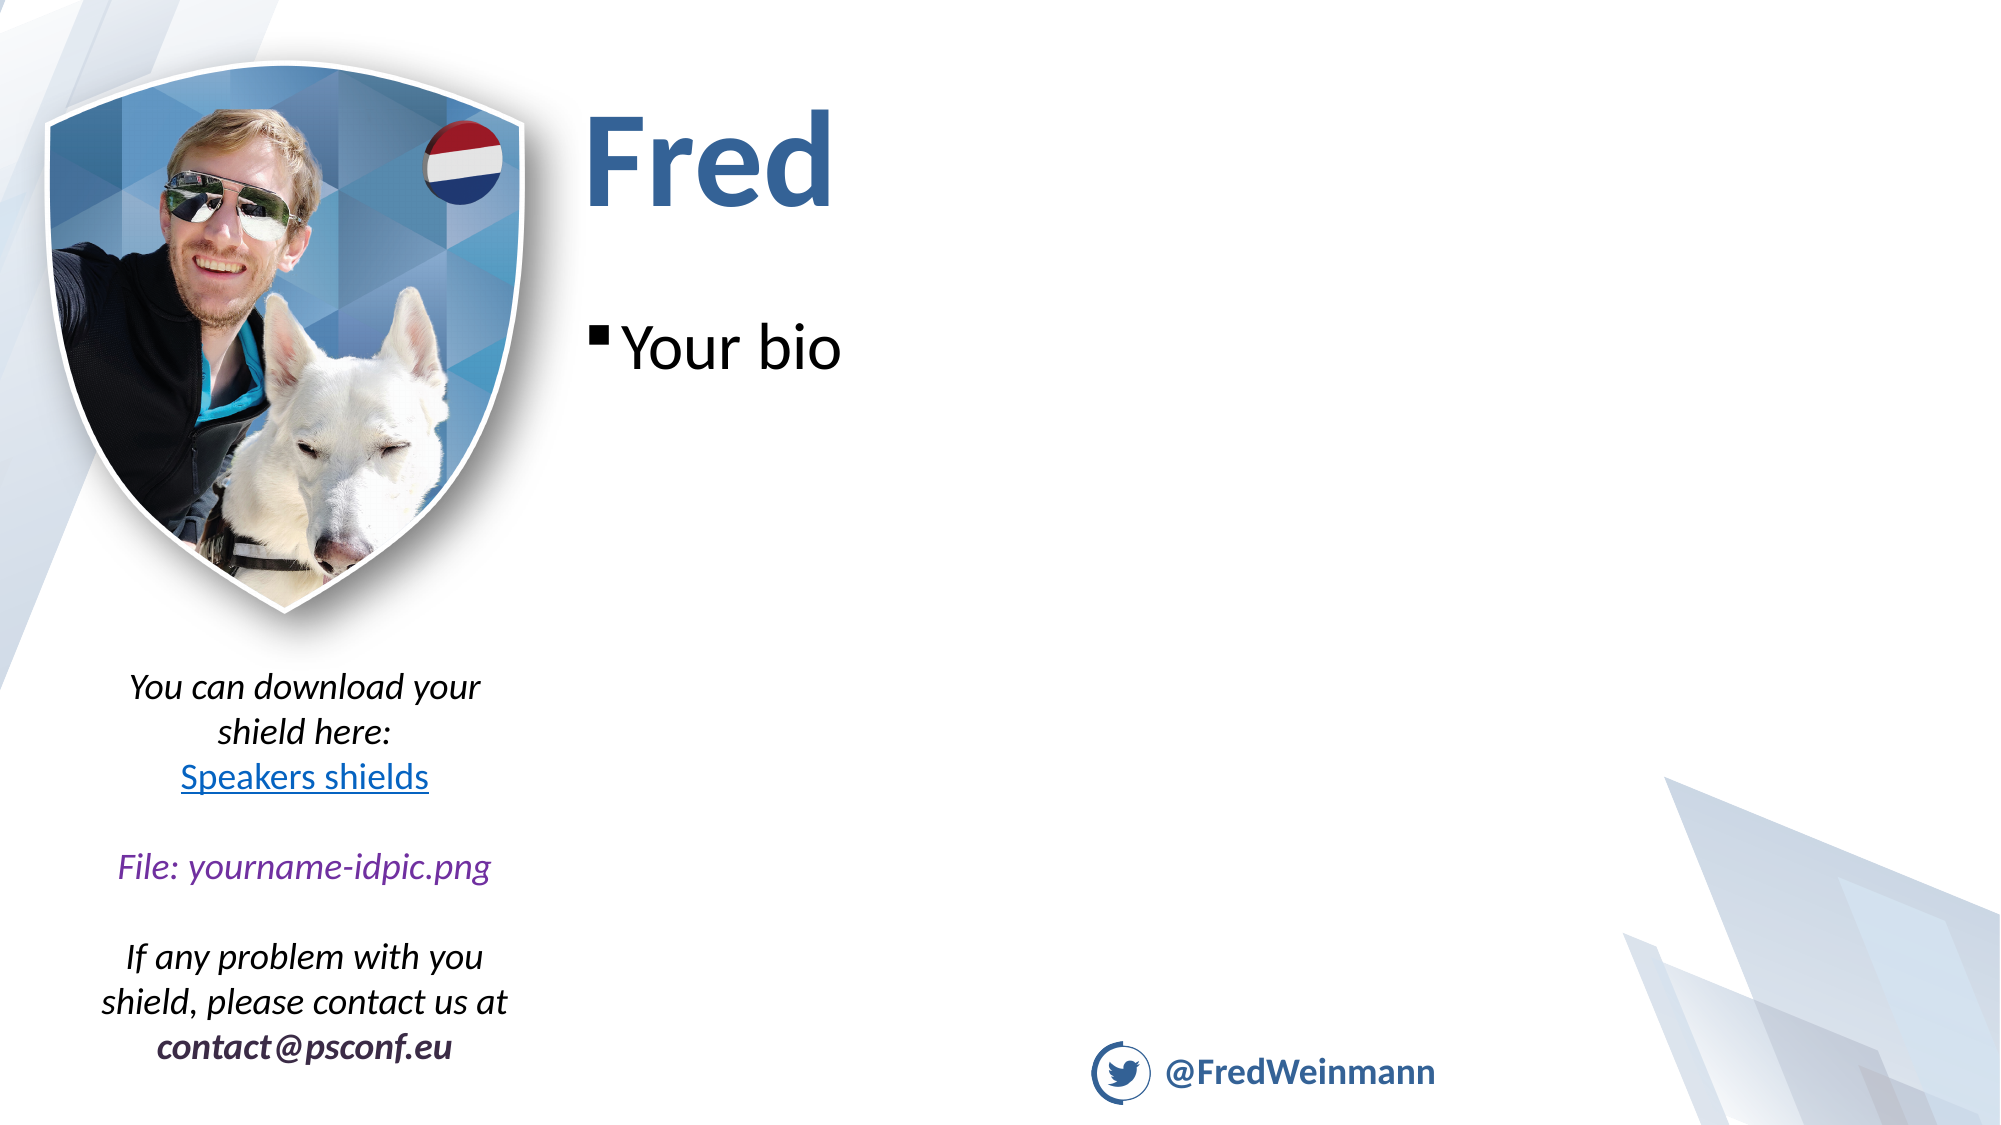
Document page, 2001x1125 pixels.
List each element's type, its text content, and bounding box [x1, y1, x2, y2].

text_box Your bio [568, 303, 1863, 1014]
text_box Fred [568, 53, 1863, 271]
picture [0, 0, 2000, 1125]
text_box You can download your shield here: Speakers shields File: yourname-idpic.png If any problem with you shield, please contact us at contact@psconf.eu [78, 654, 532, 1075]
